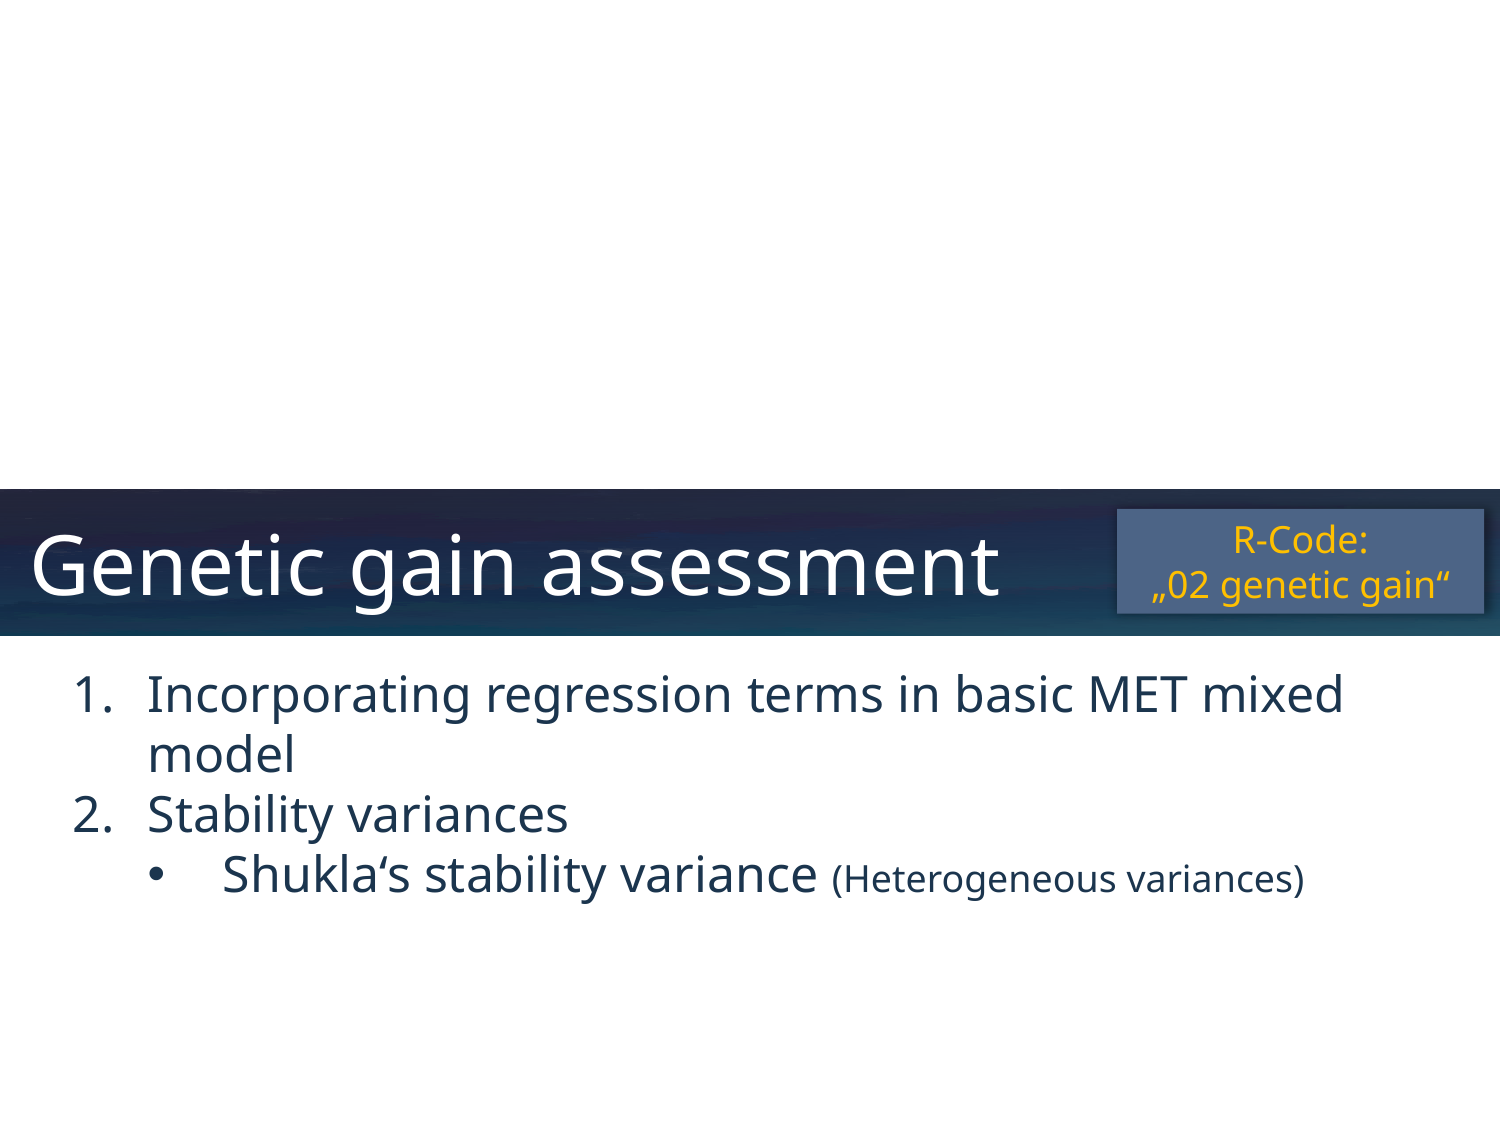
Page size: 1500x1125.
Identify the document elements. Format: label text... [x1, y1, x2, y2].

text_box Incorporating regression terms in basic MET mixed model Stability variances Shukla‘s stability variance (Heterogeneous variances) [57, 655, 1466, 911]
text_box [0, 489, 1500, 636]
